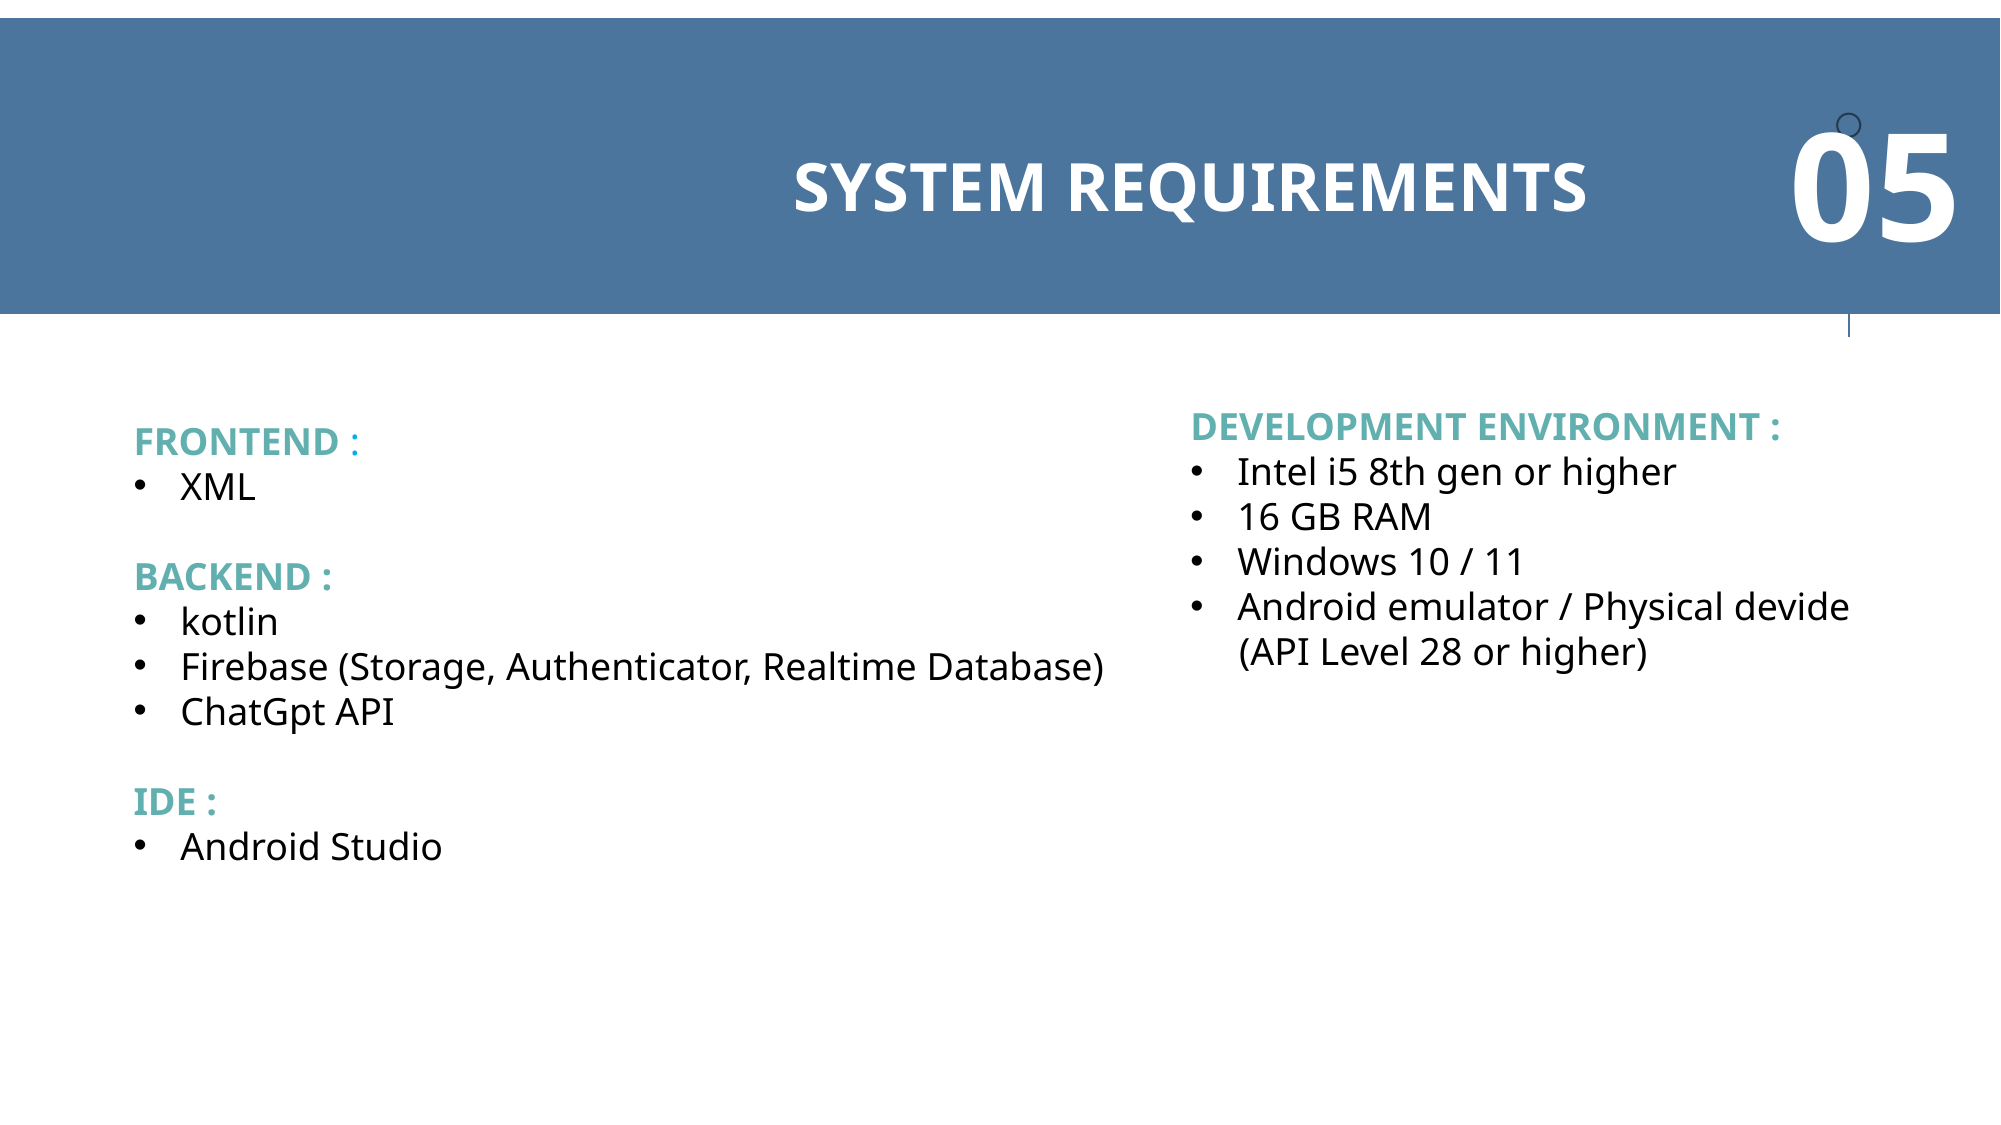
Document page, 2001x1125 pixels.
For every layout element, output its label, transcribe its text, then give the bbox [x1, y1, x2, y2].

text_box DEVELOPMENT ENVIRONMENT : Intel i5 8th gen or higher 16 GB RAM Windows 10 / 11 Android emulator / Physical devide (API Level 28 or higher) [1175, 395, 1914, 680]
text_box FRONTEND : XML BACKEND : kotlin Firebase (Storage, Authenticator, Realtime Database) ChatGpt API IDE : Android Studio [118, 410, 1179, 875]
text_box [731, 83, 1976, 281]
text_box [0, 17, 2000, 315]
